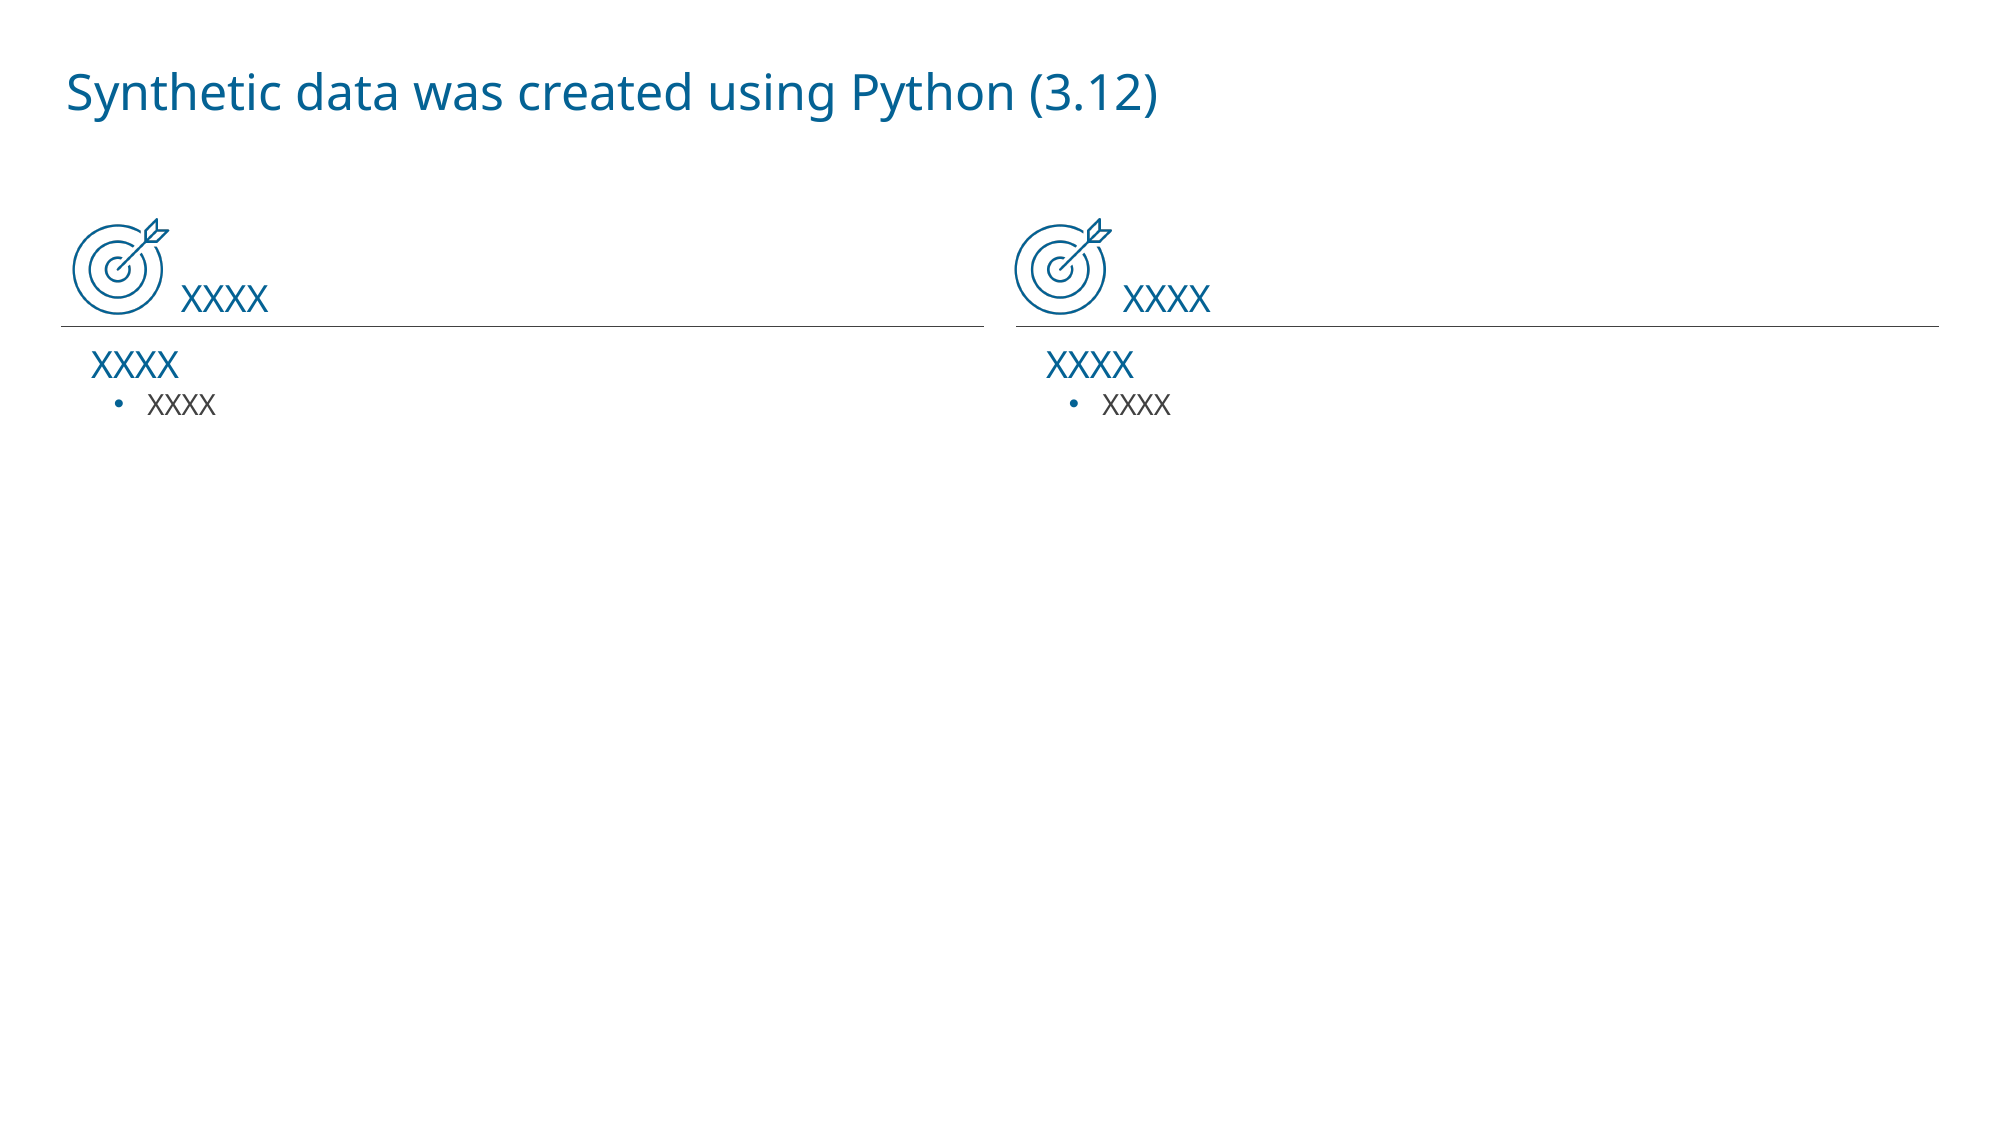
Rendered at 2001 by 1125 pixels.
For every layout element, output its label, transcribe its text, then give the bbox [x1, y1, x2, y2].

picture [60, 208, 179, 327]
text_box XXXX XXXX [1016, 327, 1939, 1006]
text_box XXXX XXXX [60, 327, 984, 1006]
text_box XXXX [60, 190, 961, 326]
text_box XXXX [1002, 190, 1940, 327]
picture [1002, 208, 1122, 327]
title Synthetic data was created using Python (3.12) [60, 61, 1940, 129]
